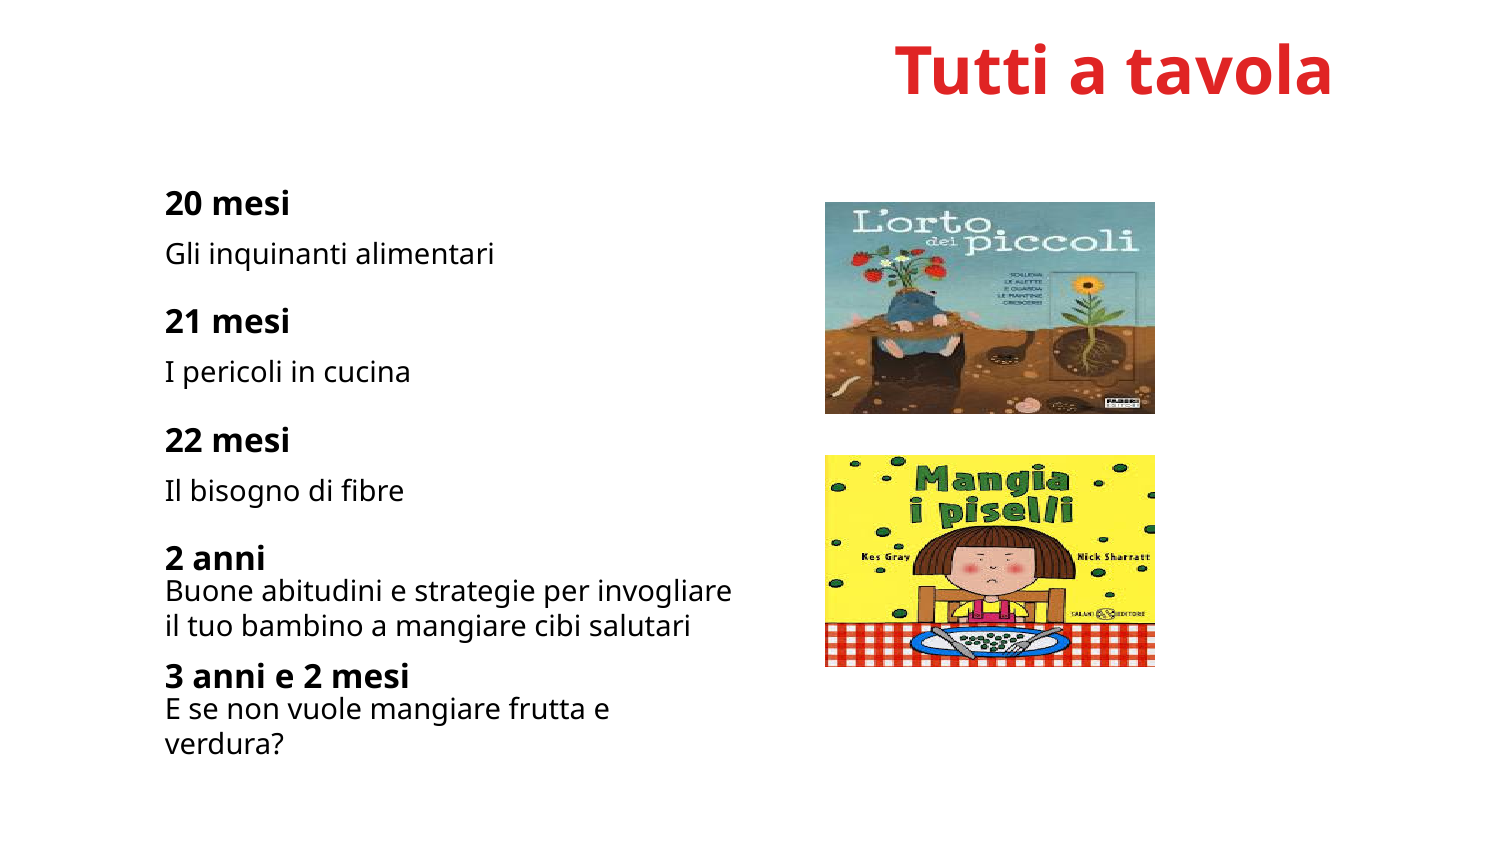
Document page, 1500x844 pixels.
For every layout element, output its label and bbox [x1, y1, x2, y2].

picture [824, 202, 1155, 414]
picture [824, 455, 1155, 667]
